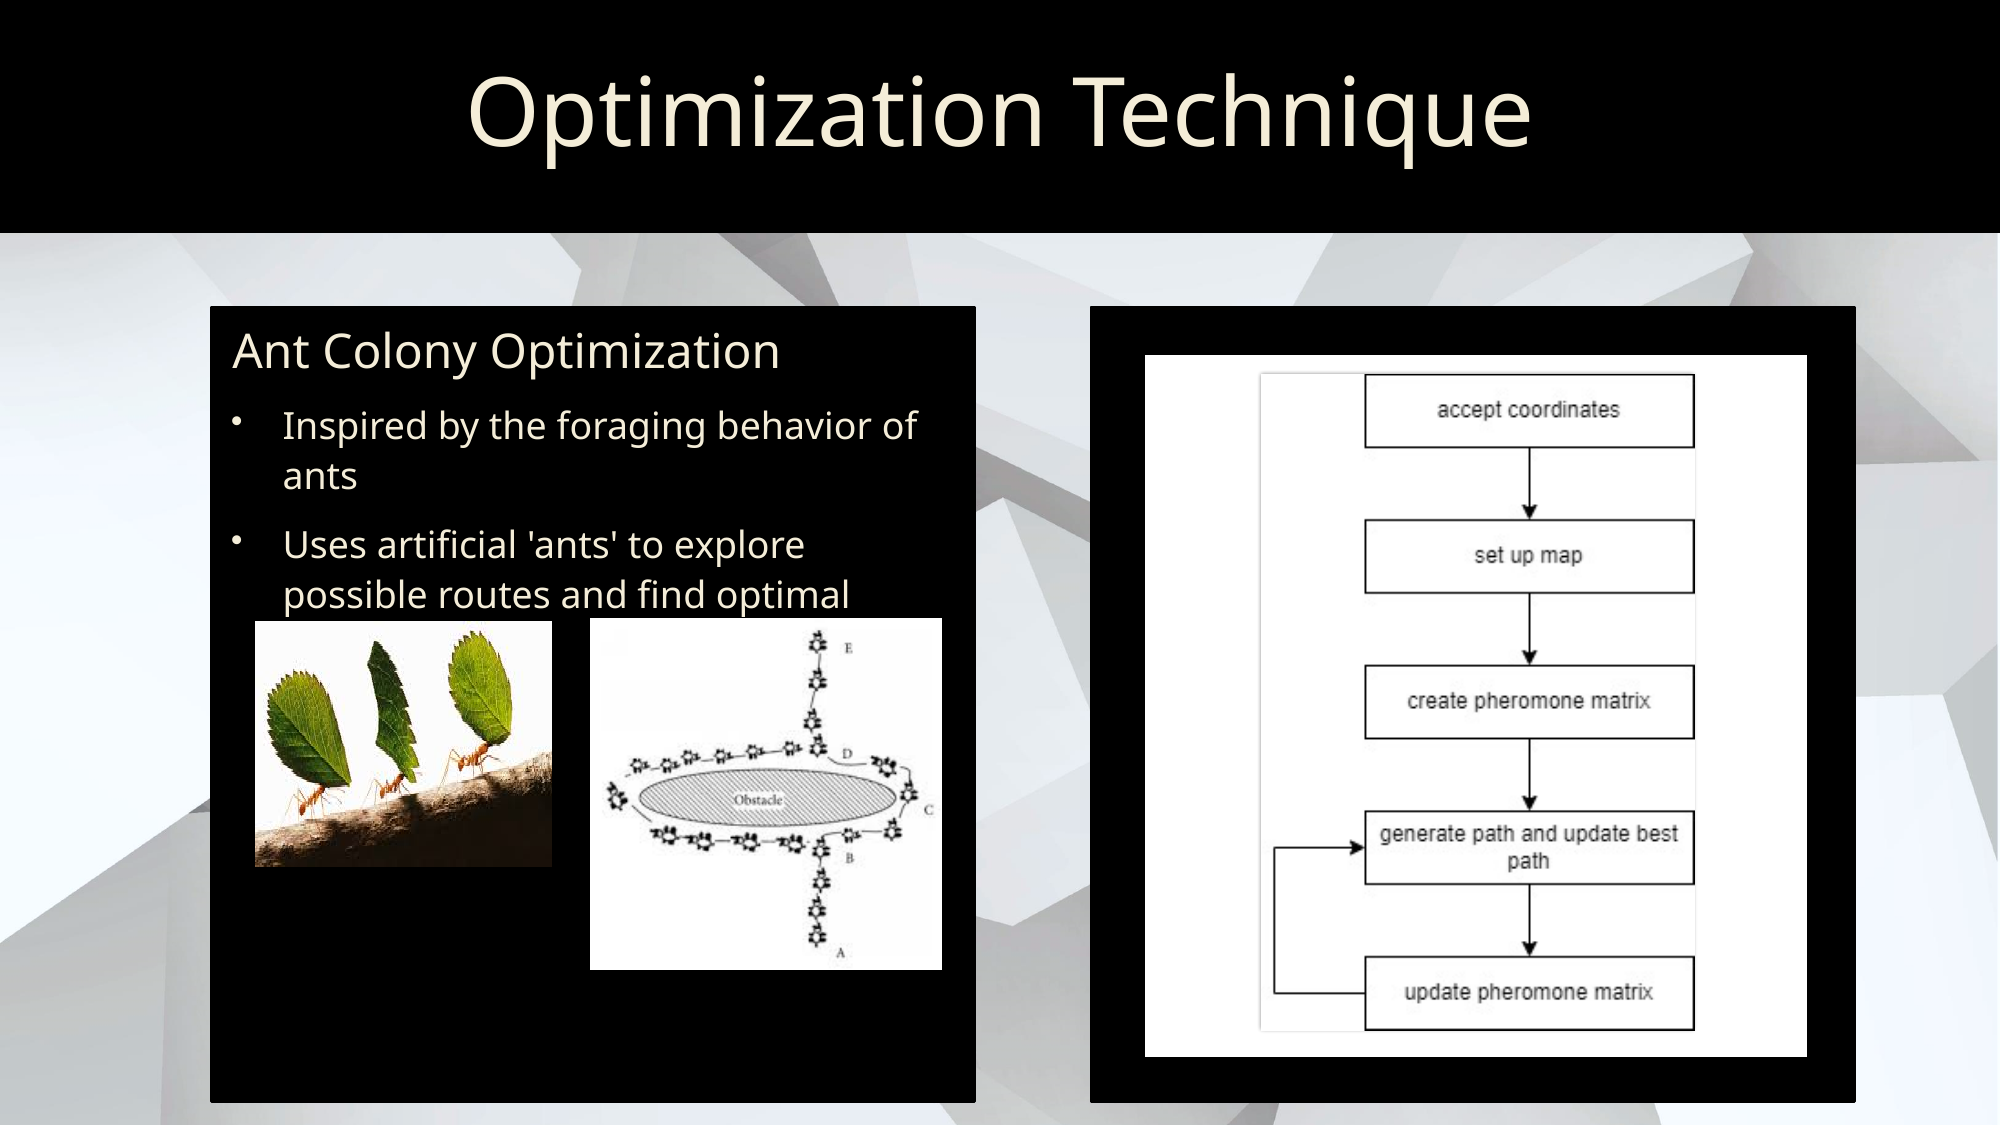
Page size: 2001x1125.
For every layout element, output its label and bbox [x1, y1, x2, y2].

list [1261, 374, 1695, 1031]
picture [0, 0, 2000, 1125]
